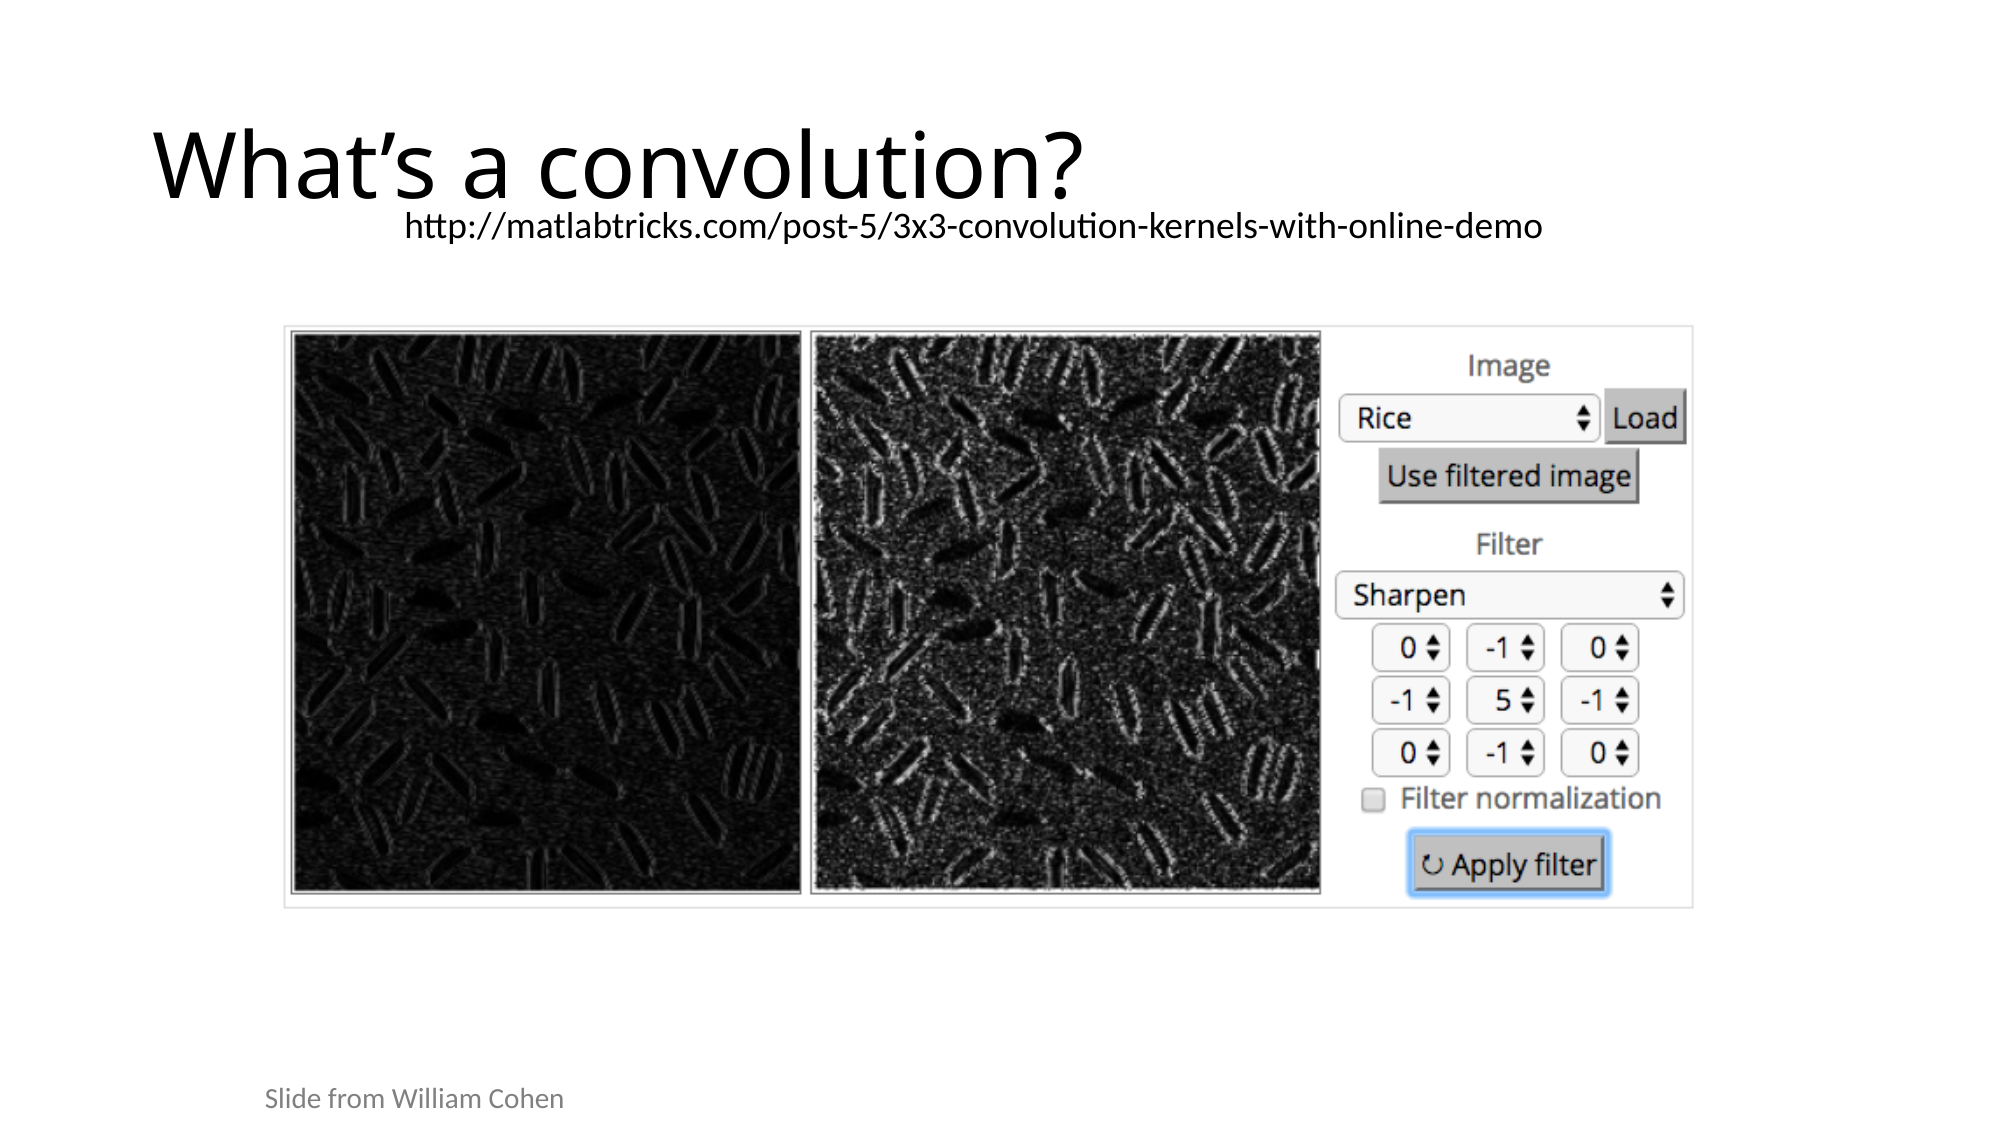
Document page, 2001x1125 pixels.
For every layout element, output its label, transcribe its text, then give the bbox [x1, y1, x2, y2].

text_box http://matlabtricks.com/post-5/3x3-convolution-kernels-with-online-demo [389, 193, 1559, 254]
title What’s a convolution? [137, 59, 1863, 278]
picture [249, 294, 1750, 937]
text_box Slide from William Cohen [249, 1068, 634, 1125]
